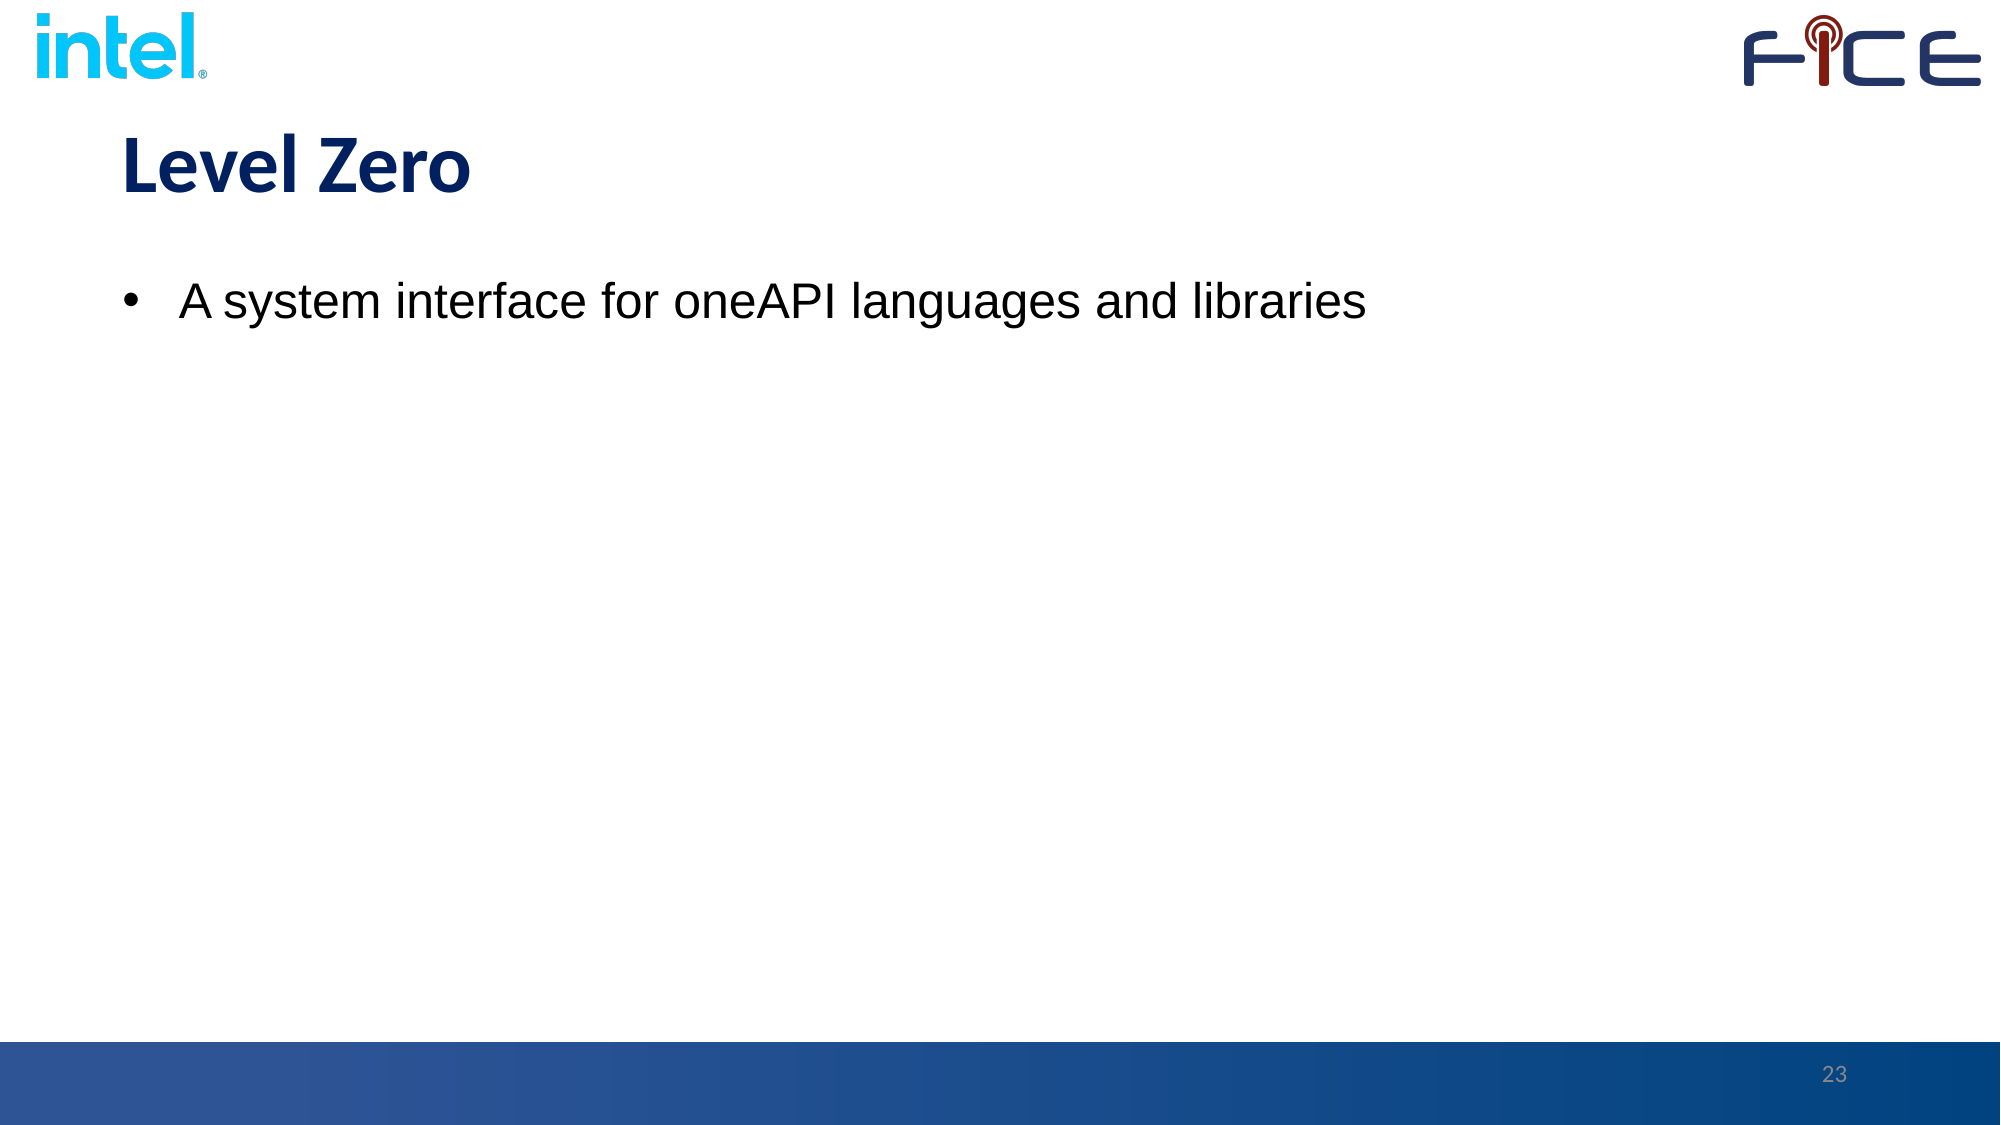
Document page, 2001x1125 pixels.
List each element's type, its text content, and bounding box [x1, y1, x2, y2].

text_box Level Zero [107, 59, 1882, 217]
picture [142, 43, 164, 51]
text_box A system interface for oneAPI languages and libraries [107, 261, 1910, 998]
slide_number 23 [1412, 1042, 1863, 1103]
picture [1744, 15, 1981, 86]
picture [35, 11, 208, 80]
